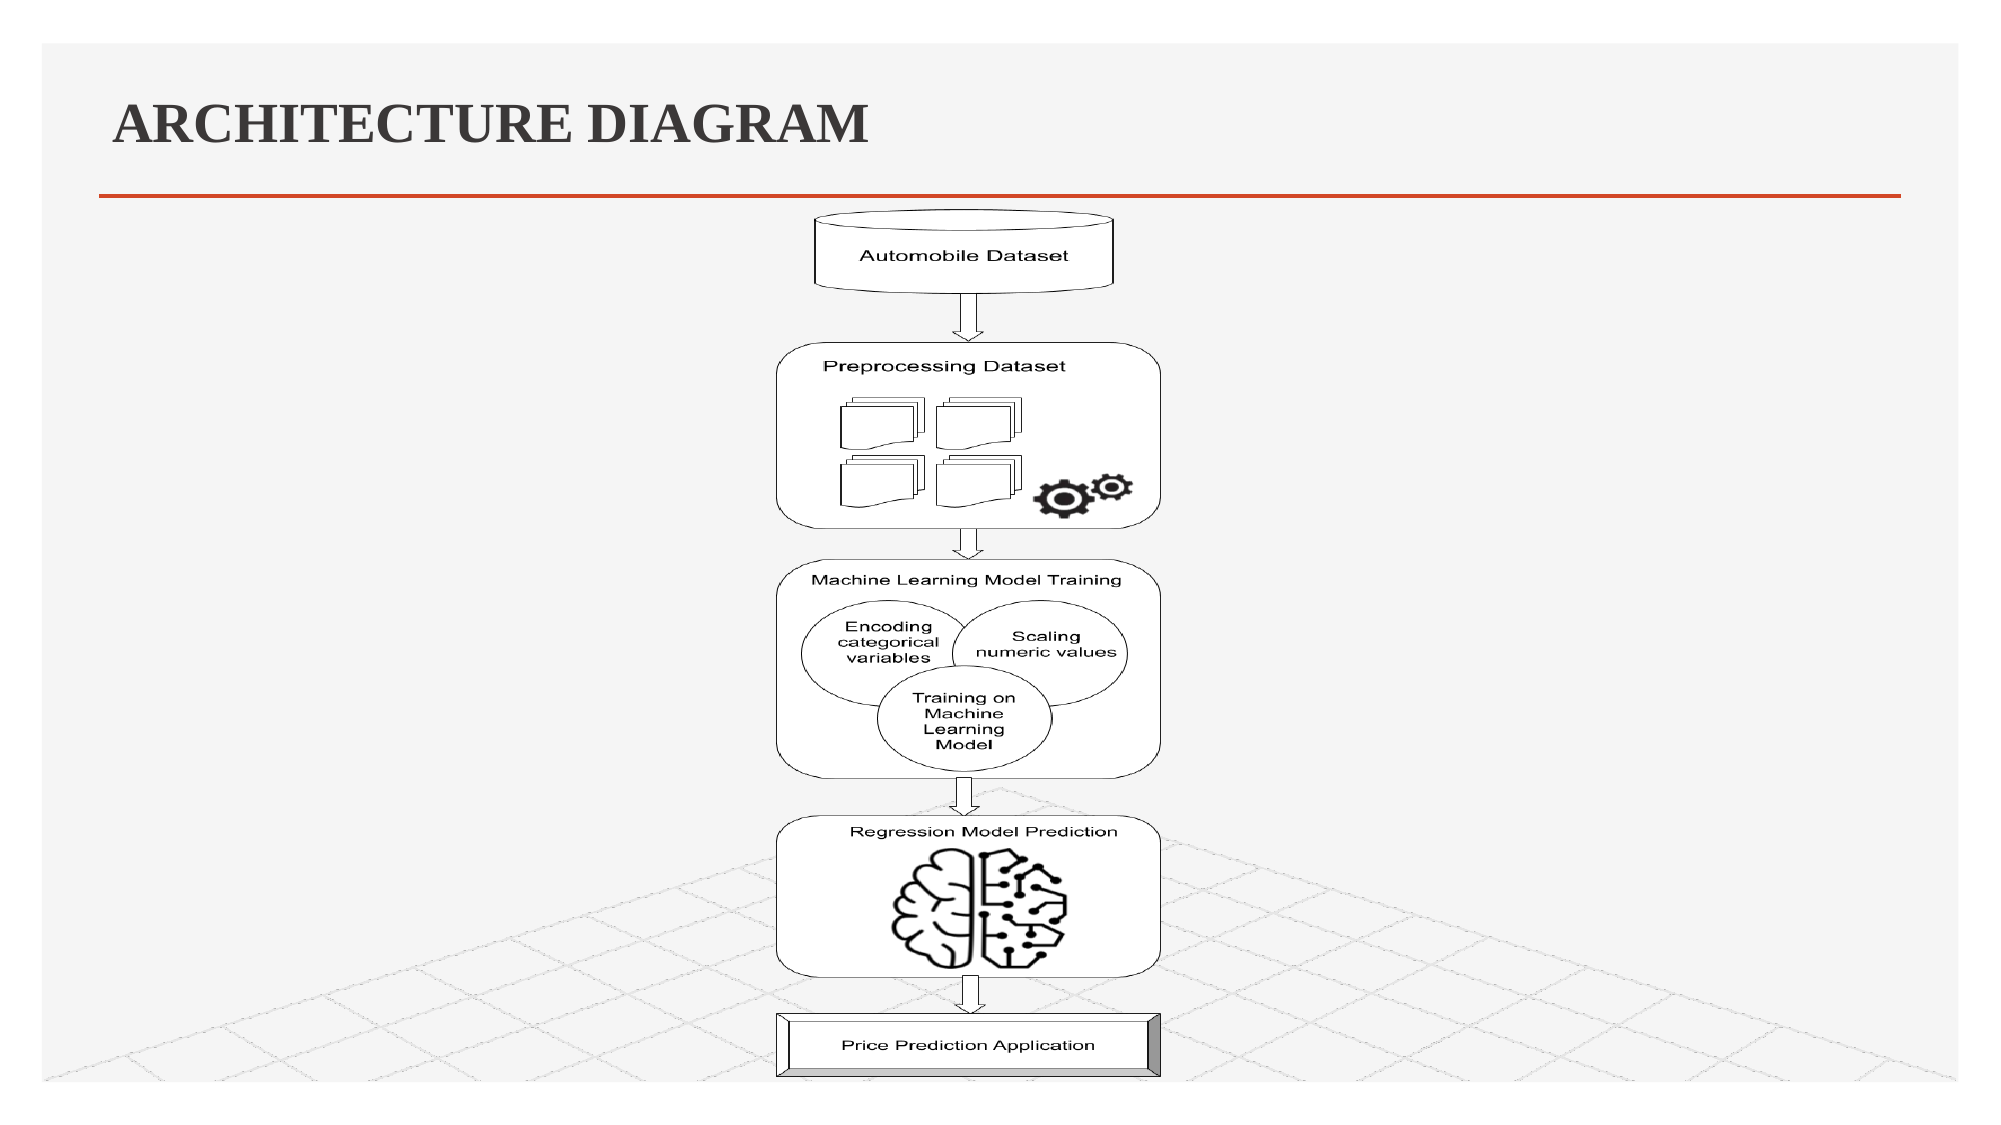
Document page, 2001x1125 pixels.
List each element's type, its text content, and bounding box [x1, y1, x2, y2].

picture [44, 787, 1956, 1081]
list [754, 199, 1175, 1078]
title ARCHITECTURE DIAGRAM [97, 86, 1899, 163]
